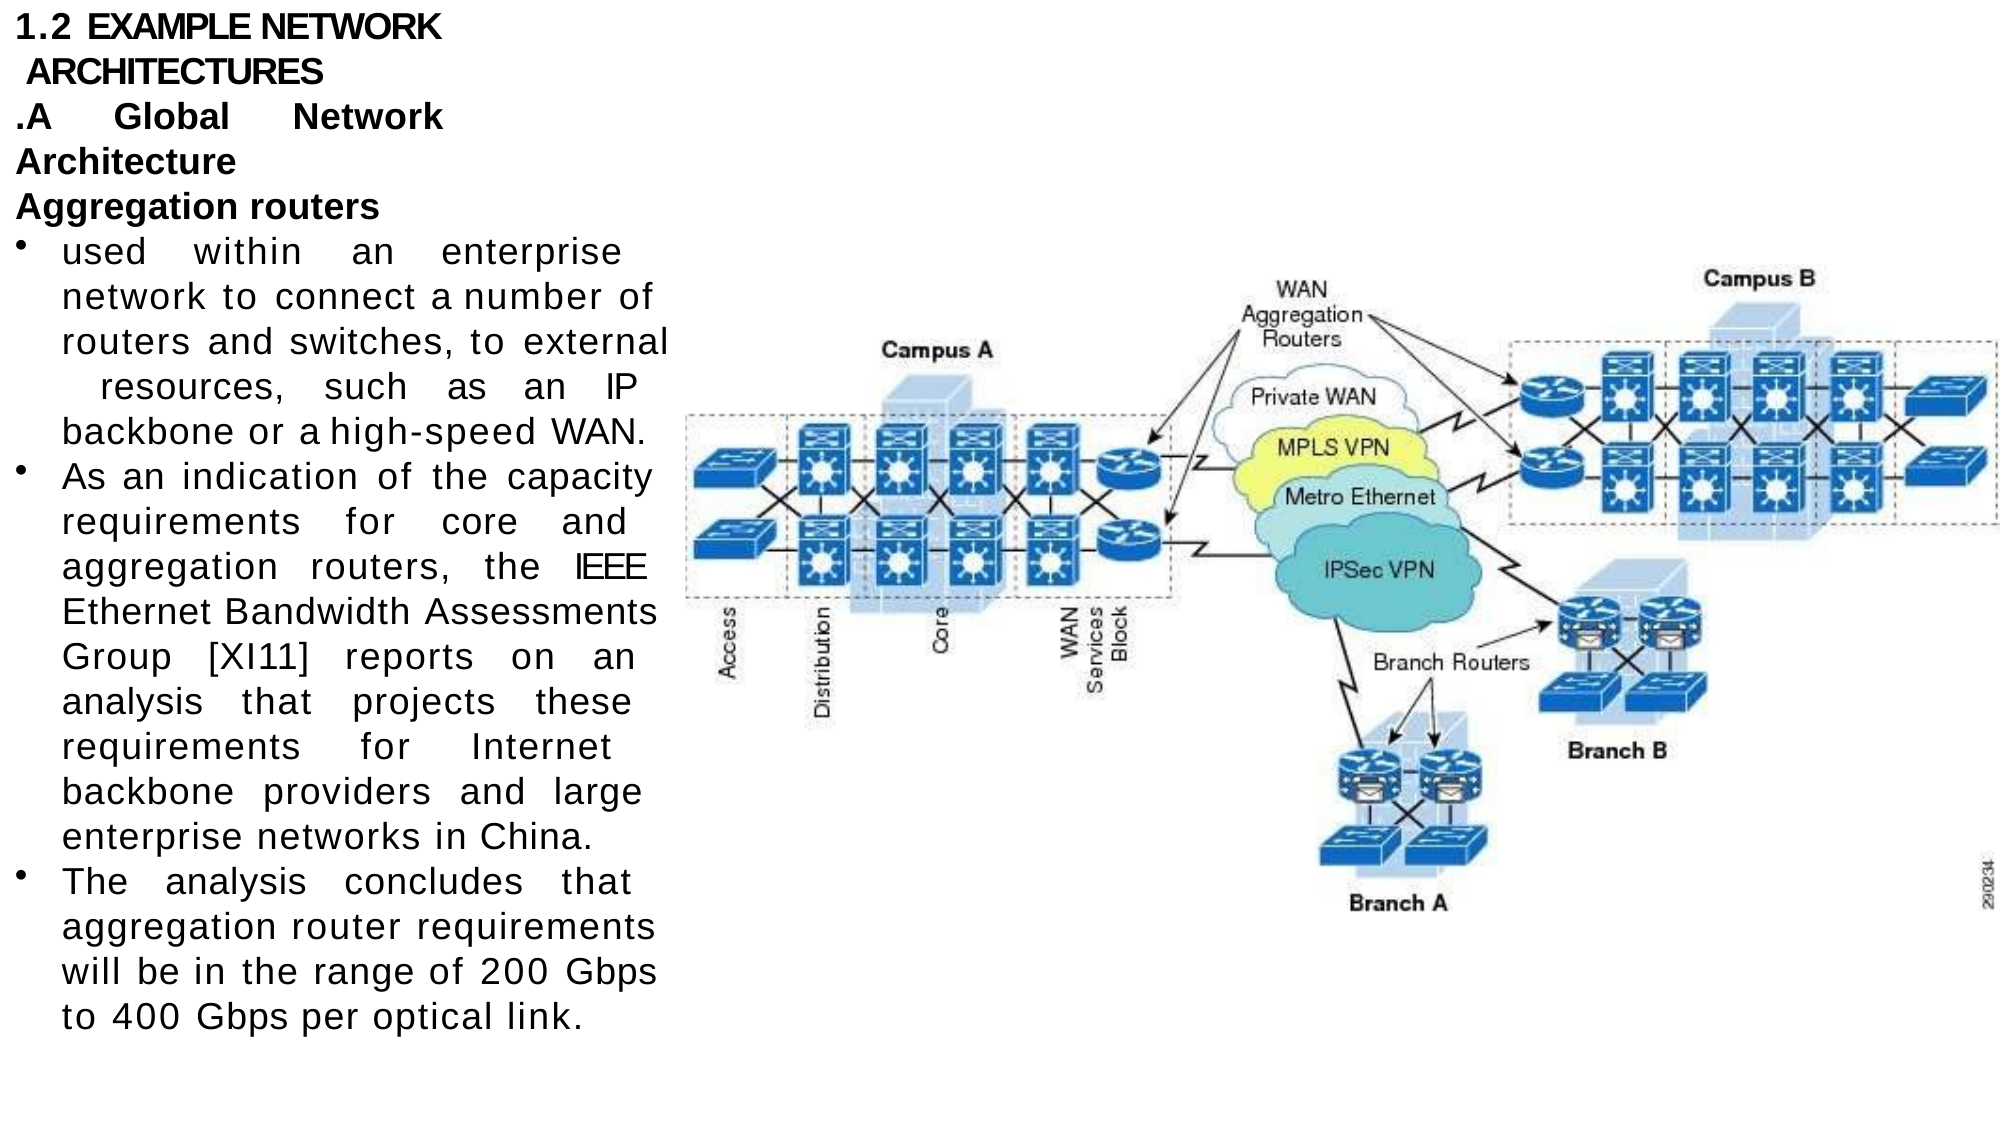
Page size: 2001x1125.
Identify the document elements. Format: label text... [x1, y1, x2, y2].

text_box 1.2 EXAMPLE NETWORK ARCHITECTURES .A Global Network Architecture Aggregation routers used within an enterprise network to connect a number of routers and switches, to external resources, such as an IP backbone or a high-speed WAN. As an indication of the capacity requirements for core and aggregation routers, the IEEE Ethernet Bandwidth Assessments Group [XI11] reports on an analysis that projects these requirements for Internet backbone providers and large enterprise networks in China. The analysis concludes that aggregation router requirements will be in the range of 200 Gbps to 400 Gbps per optical link. [12, 0, 897, 1038]
text_box [685, 264, 2000, 917]
